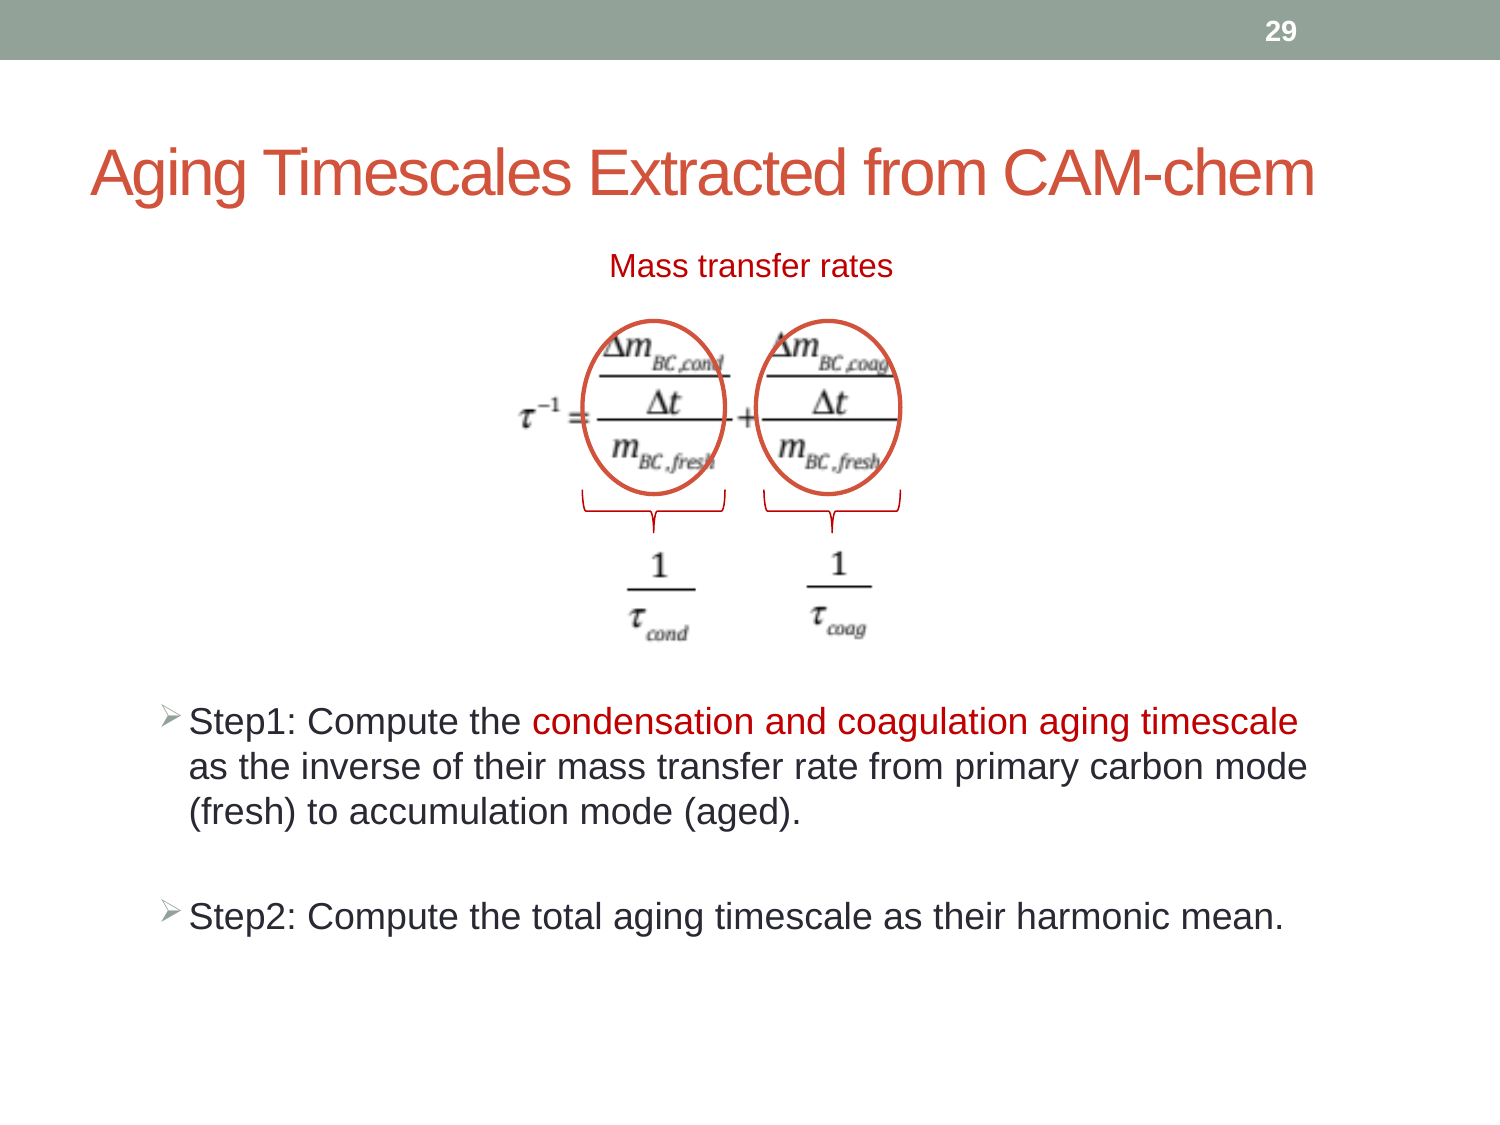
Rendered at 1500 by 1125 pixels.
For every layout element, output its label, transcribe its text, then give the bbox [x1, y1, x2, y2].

title Aging Timescales Extracted from CAM-chem [75, 87, 1425, 250]
text_box Mass transfer rates [594, 237, 934, 292]
text_box Step1: Compute the condensation and coagulation aging timescale as the inverse of their mass transfer rate from primary carbon mode (fresh) to accumulation mode (aged). Step2: Compute the total aging timescale as their harmonic mean. [143, 689, 1343, 1037]
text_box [514, 316, 901, 644]
slide_number 29 [1250, 3, 1425, 57]
